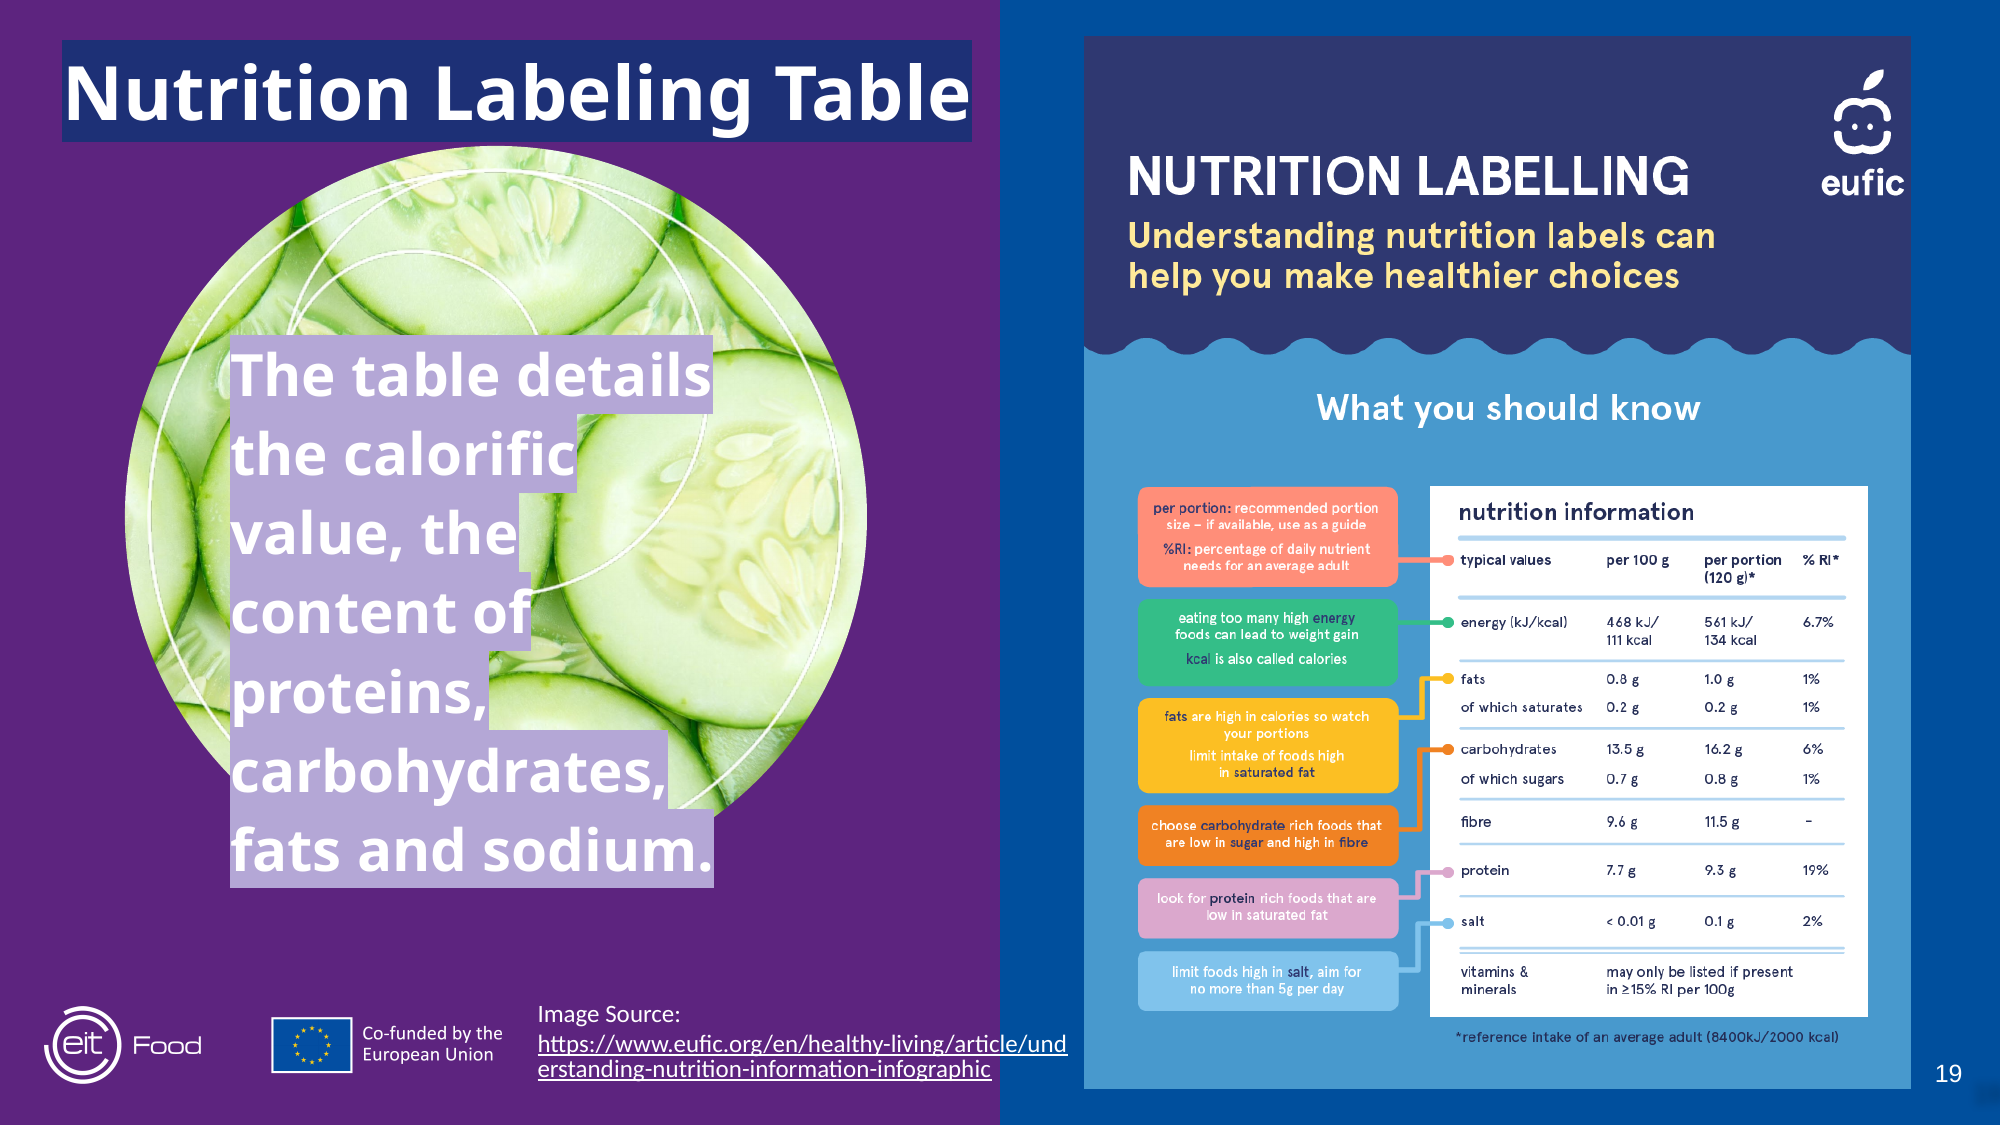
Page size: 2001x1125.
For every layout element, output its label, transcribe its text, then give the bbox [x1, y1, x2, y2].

slide_number ‹#› [1527, 1042, 1978, 1103]
picture [124, 145, 867, 888]
picture [1084, 36, 1911, 1089]
picture [44, 1006, 502, 1084]
list Nutrition Labeling Table [47, 37, 1082, 109]
text_box Image Source: https://www.eufic.org/en/healthy-living/article/understanding-nutrition-information-infographic [522, 982, 1089, 1103]
list The table details the calorific value, the content of proteins, carbohydrates, fats and sodium. [214, 321, 762, 740]
